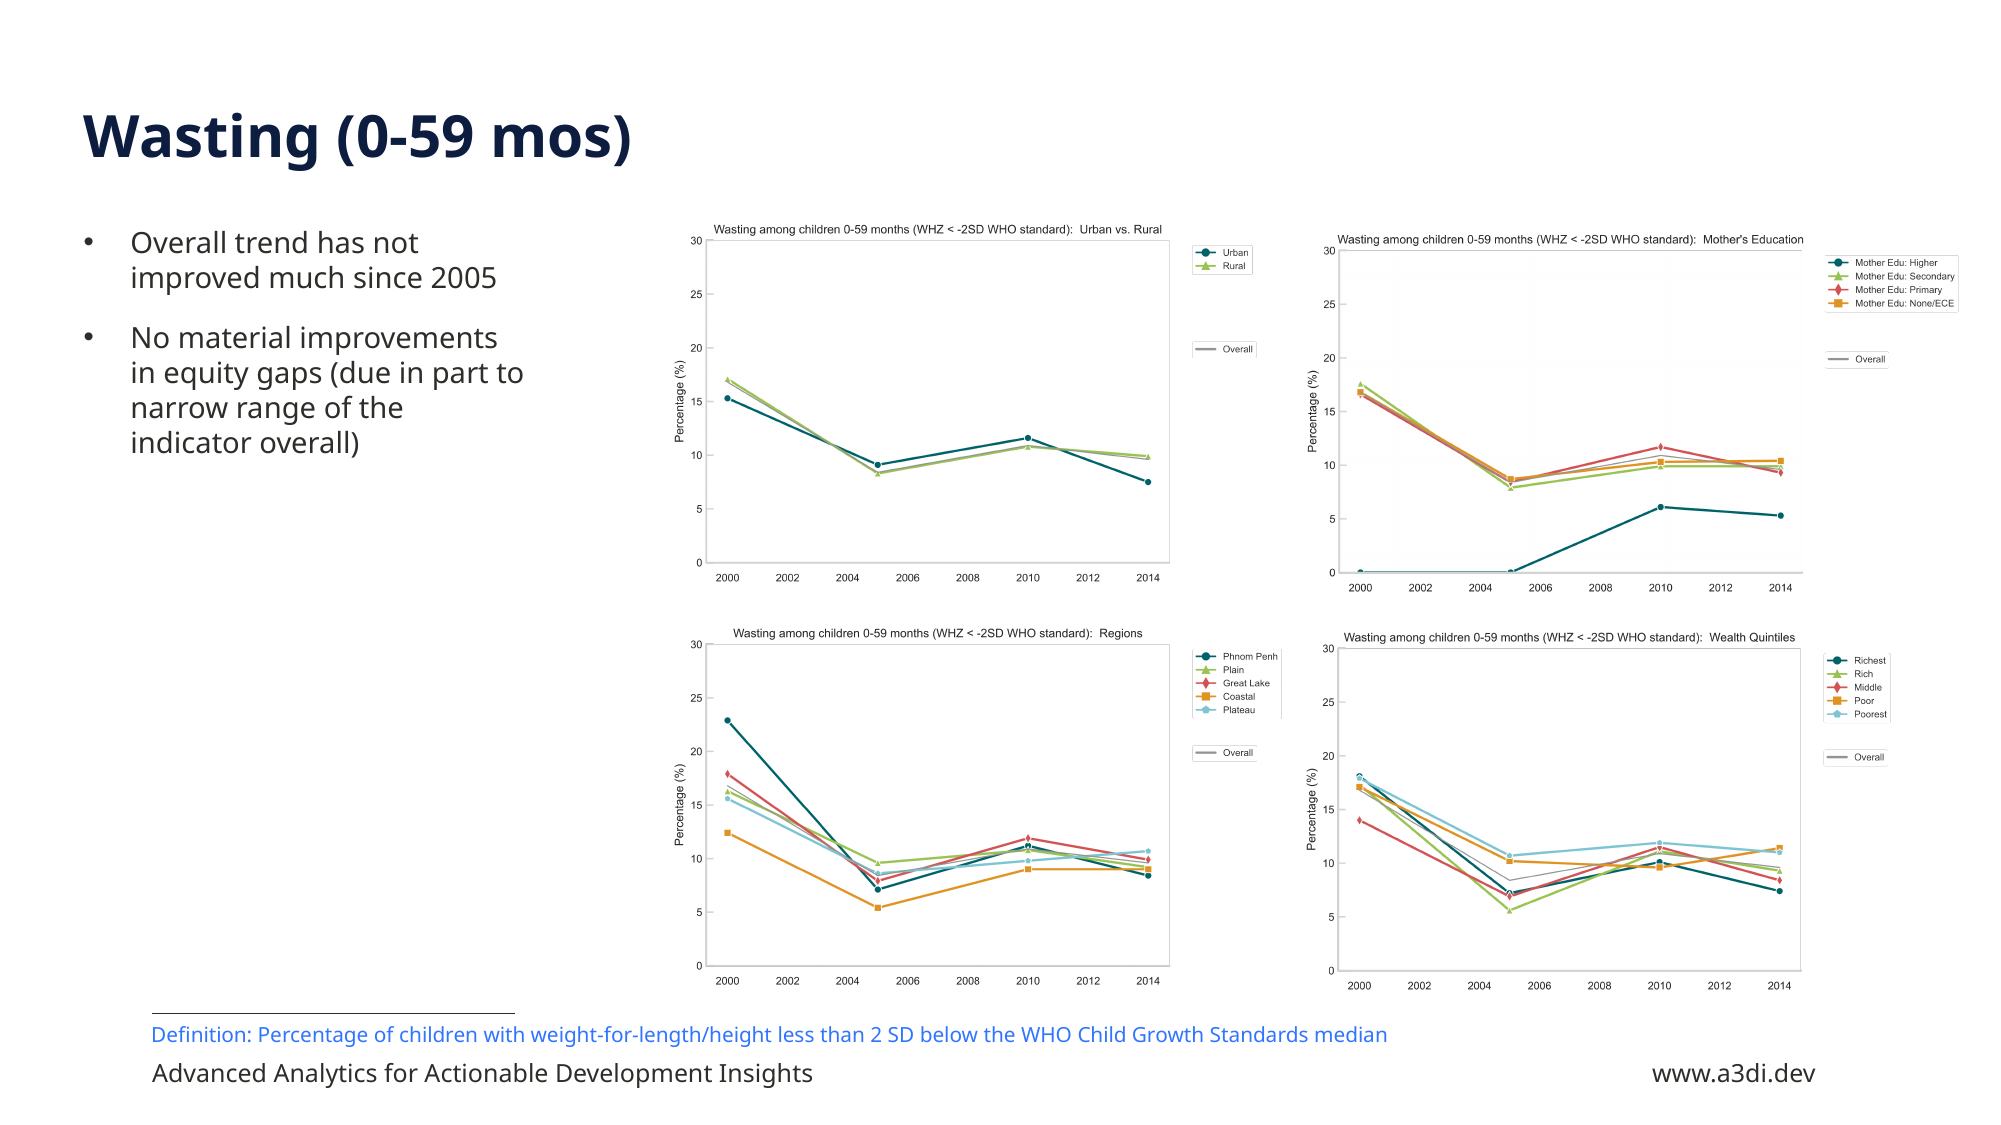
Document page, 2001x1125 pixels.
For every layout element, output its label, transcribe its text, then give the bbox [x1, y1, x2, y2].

text_box Overall trend has not improved much since 2005 No material improvements in equity gaps (due in part to narrow range of the indicator overall) [68, 216, 546, 467]
picture [1298, 624, 1899, 1000]
title Wasting (0-59 mos) [68, 59, 1863, 217]
text_box Definition: Percentage of children with weight-for-length/height less than 2 SD below the WHO Child Growth Standards median [136, 1013, 1846, 1054]
picture [666, 216, 1265, 592]
picture [666, 619, 1290, 995]
picture [1299, 226, 1967, 602]
